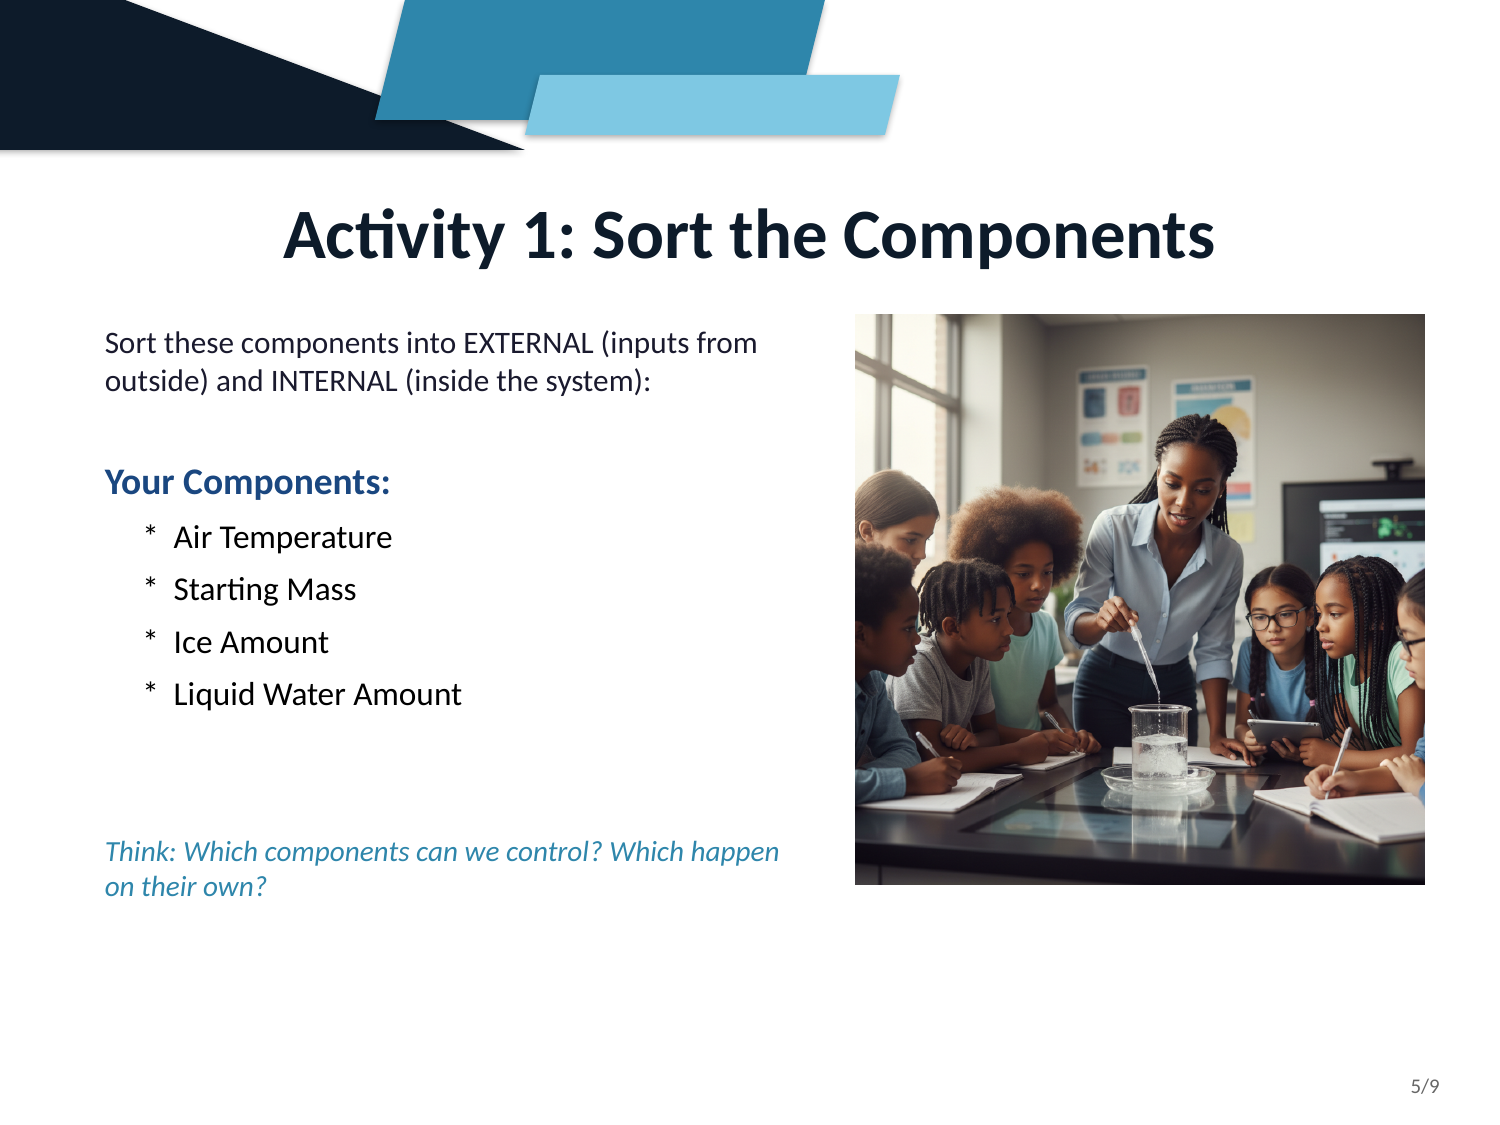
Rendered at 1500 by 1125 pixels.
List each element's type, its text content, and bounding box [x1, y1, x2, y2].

text_box 5/9 [1395, 1065, 1455, 1105]
text_box Think: Which components can we control? Which happen on their own? [89, 824, 810, 910]
text_box [524, 74, 901, 136]
text_box Activity 1: Sort the Components [268, 179, 1232, 280]
text_box Your Components: * Air Temperature * Starting Mass * Ice Amount * Liquid Water Amount [89, 449, 810, 720]
text_box [0, 0, 526, 151]
text_box [374, 0, 826, 121]
text_box Sort these components into EXTERNAL (inputs from outside) and INTERNAL (inside the system): [89, 314, 810, 405]
picture [854, 314, 1426, 886]
